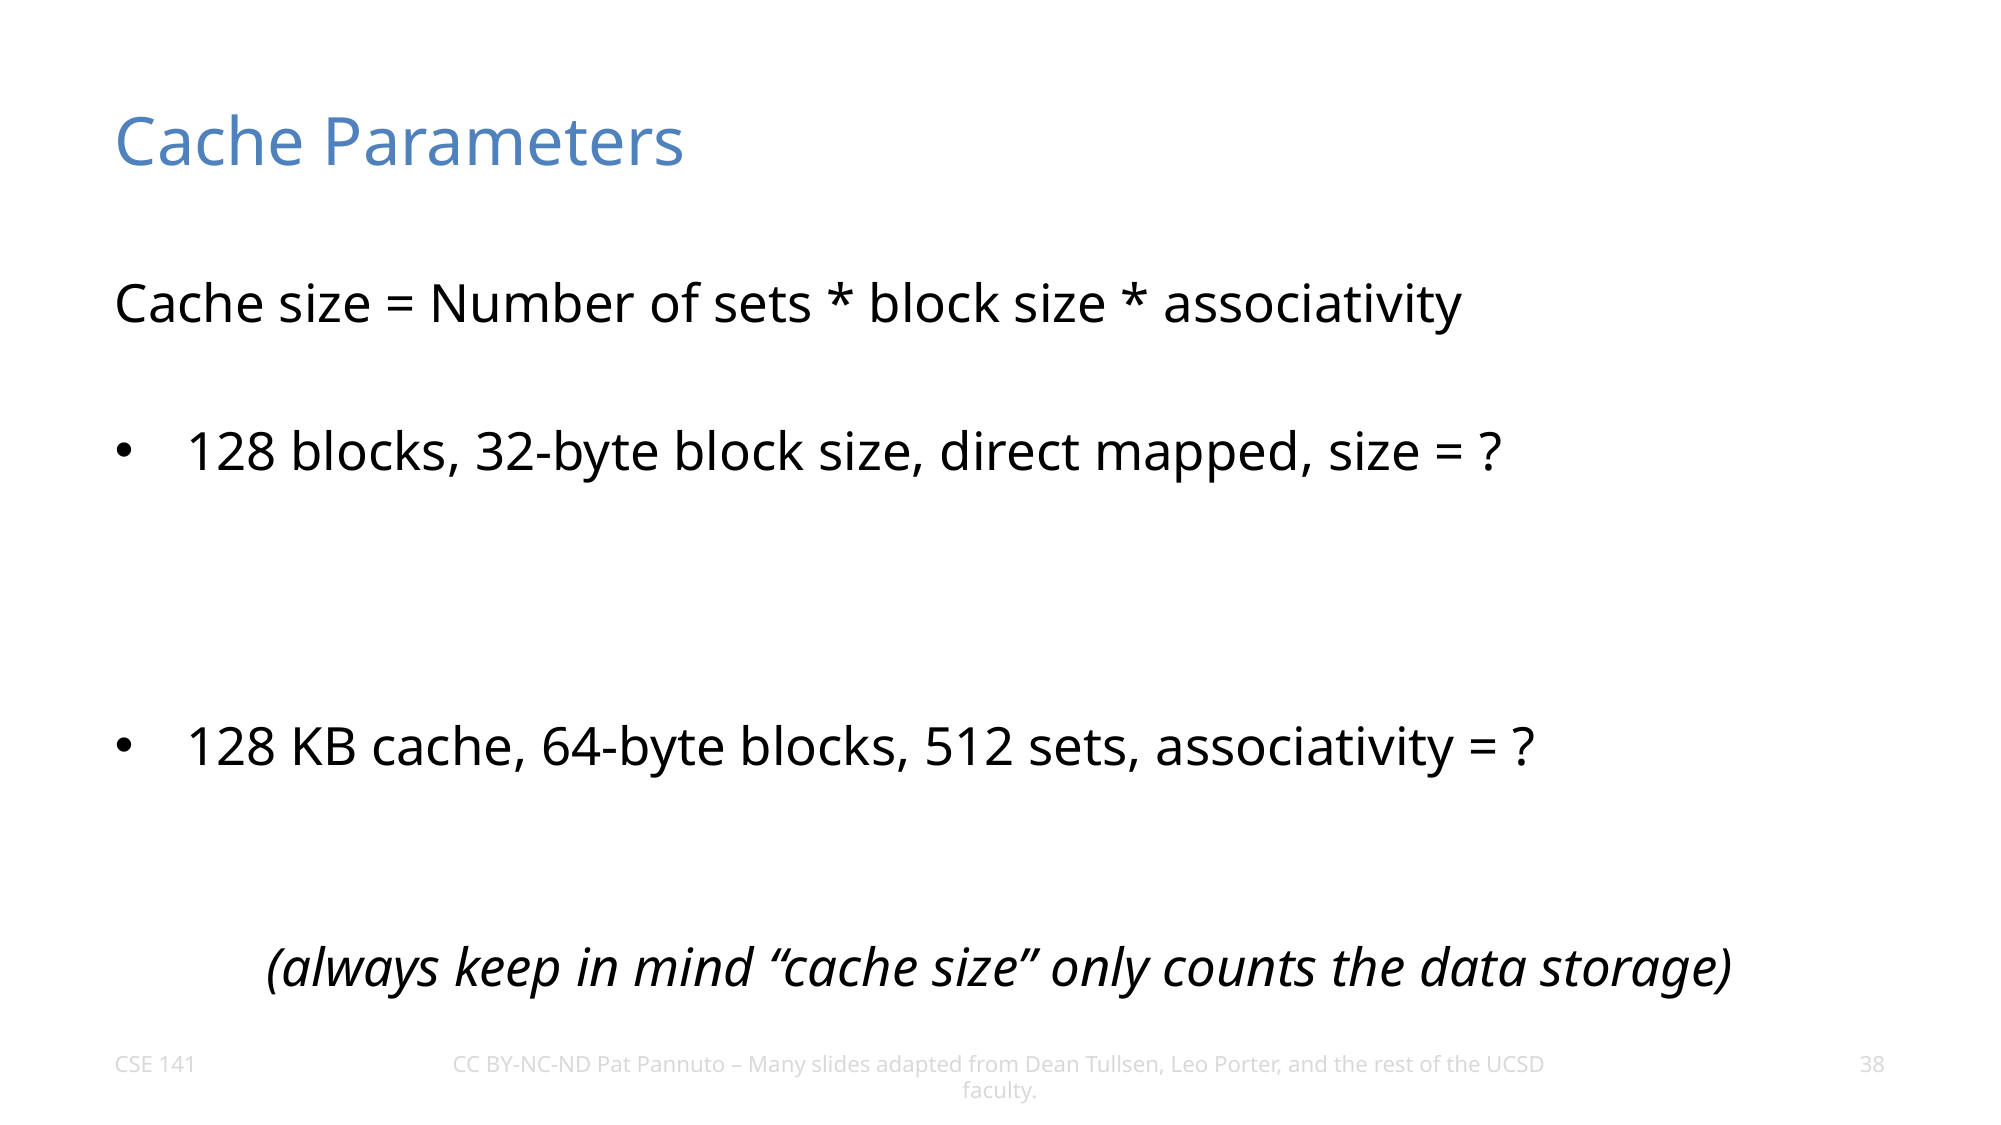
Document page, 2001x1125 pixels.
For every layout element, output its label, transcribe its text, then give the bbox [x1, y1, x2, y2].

list Cache size = Number of sets * block size * associativity 128 blocks, 32-byte block size, direct mapped, size = ? 128 KB cache, 64-byte blocks, 512 sets, associativity = ? (always keep in mind “cache size” only counts the data storage) [99, 262, 1900, 1005]
title Cache Parameters [99, 45, 1900, 233]
